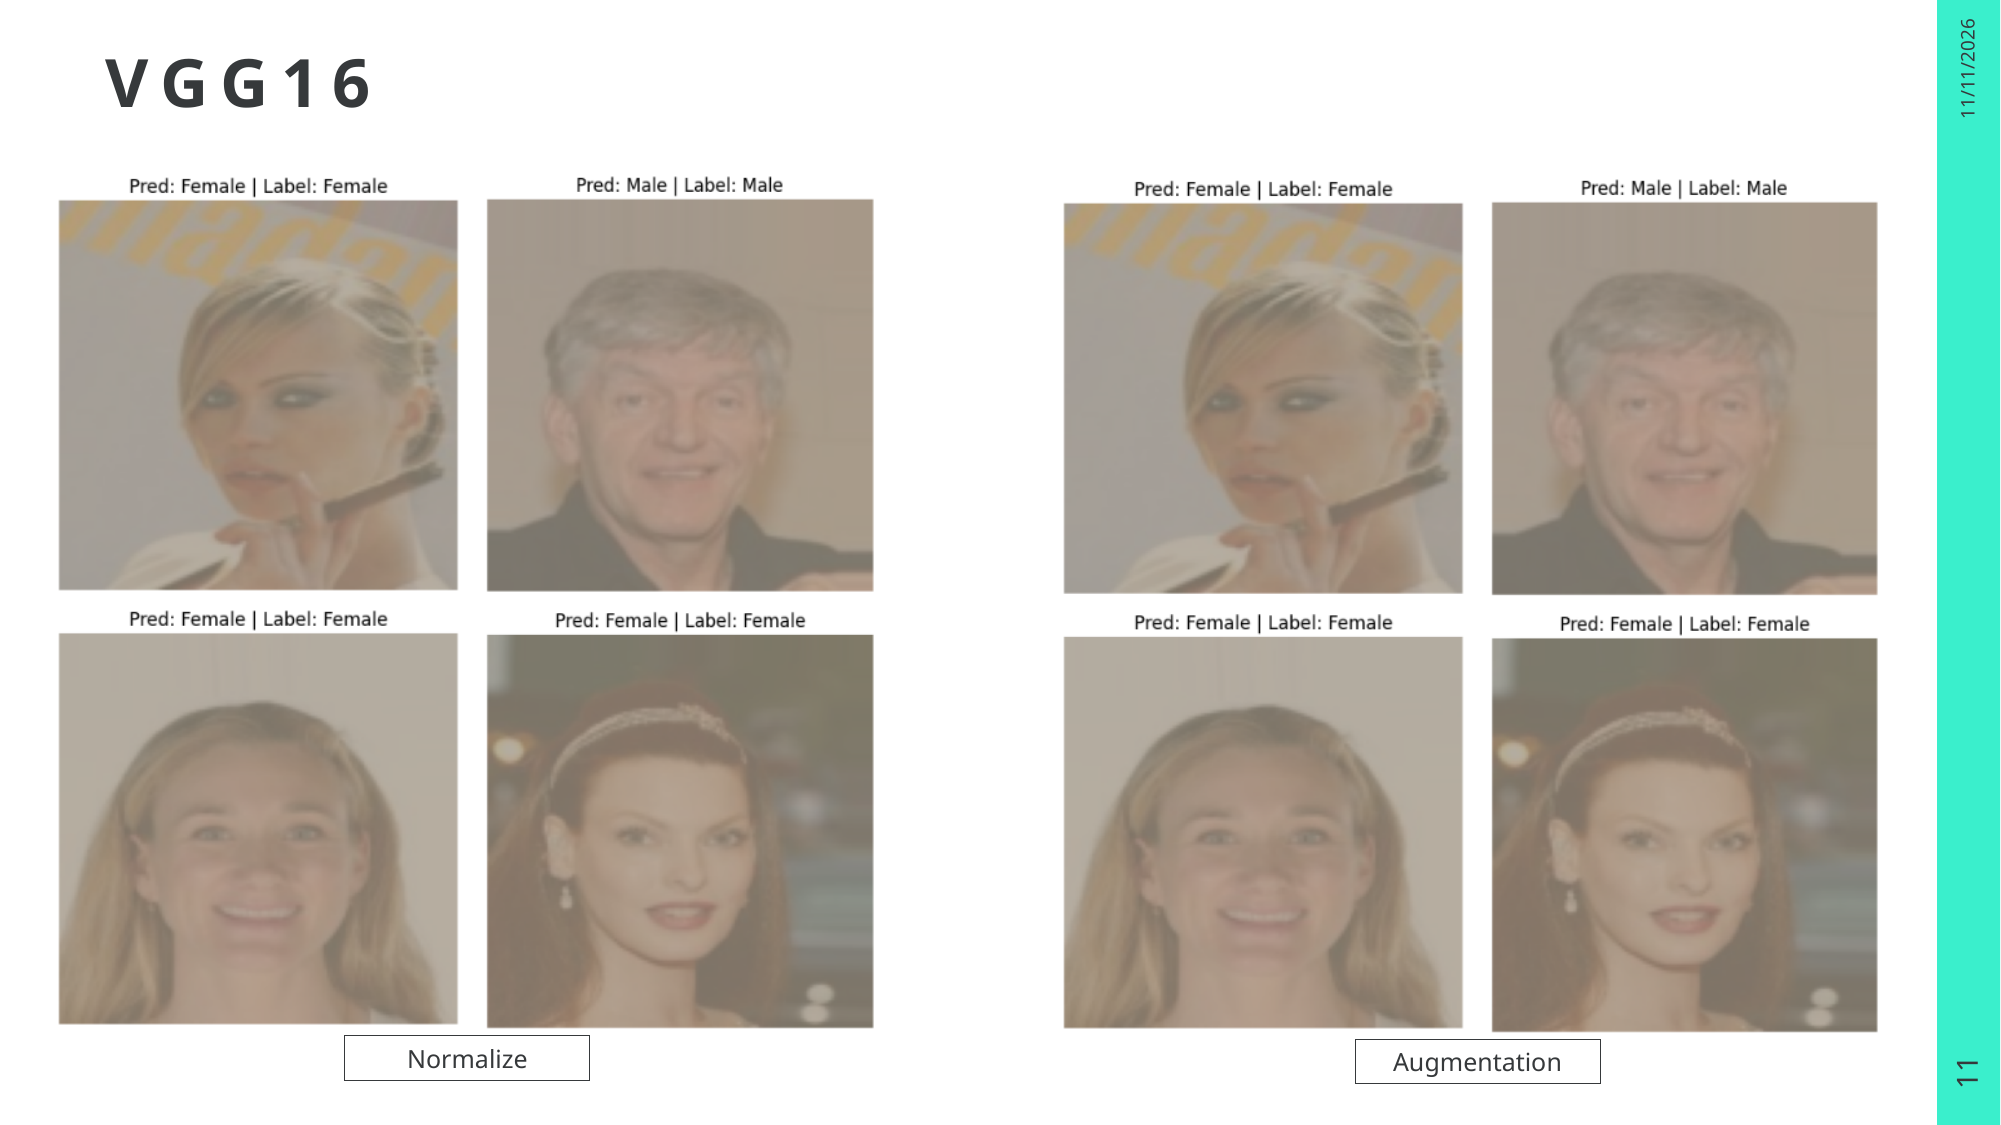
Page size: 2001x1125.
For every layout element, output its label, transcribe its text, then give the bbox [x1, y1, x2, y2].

picture [1060, 167, 1888, 1040]
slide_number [1937, 0, 2000, 139]
title VGG16 [90, 32, 1168, 123]
text_box Augmentation [1355, 1040, 1601, 1084]
slide_number 11 [1937, 1019, 2000, 1125]
picture [55, 164, 884, 1036]
text_box Normalize [344, 1036, 590, 1081]
